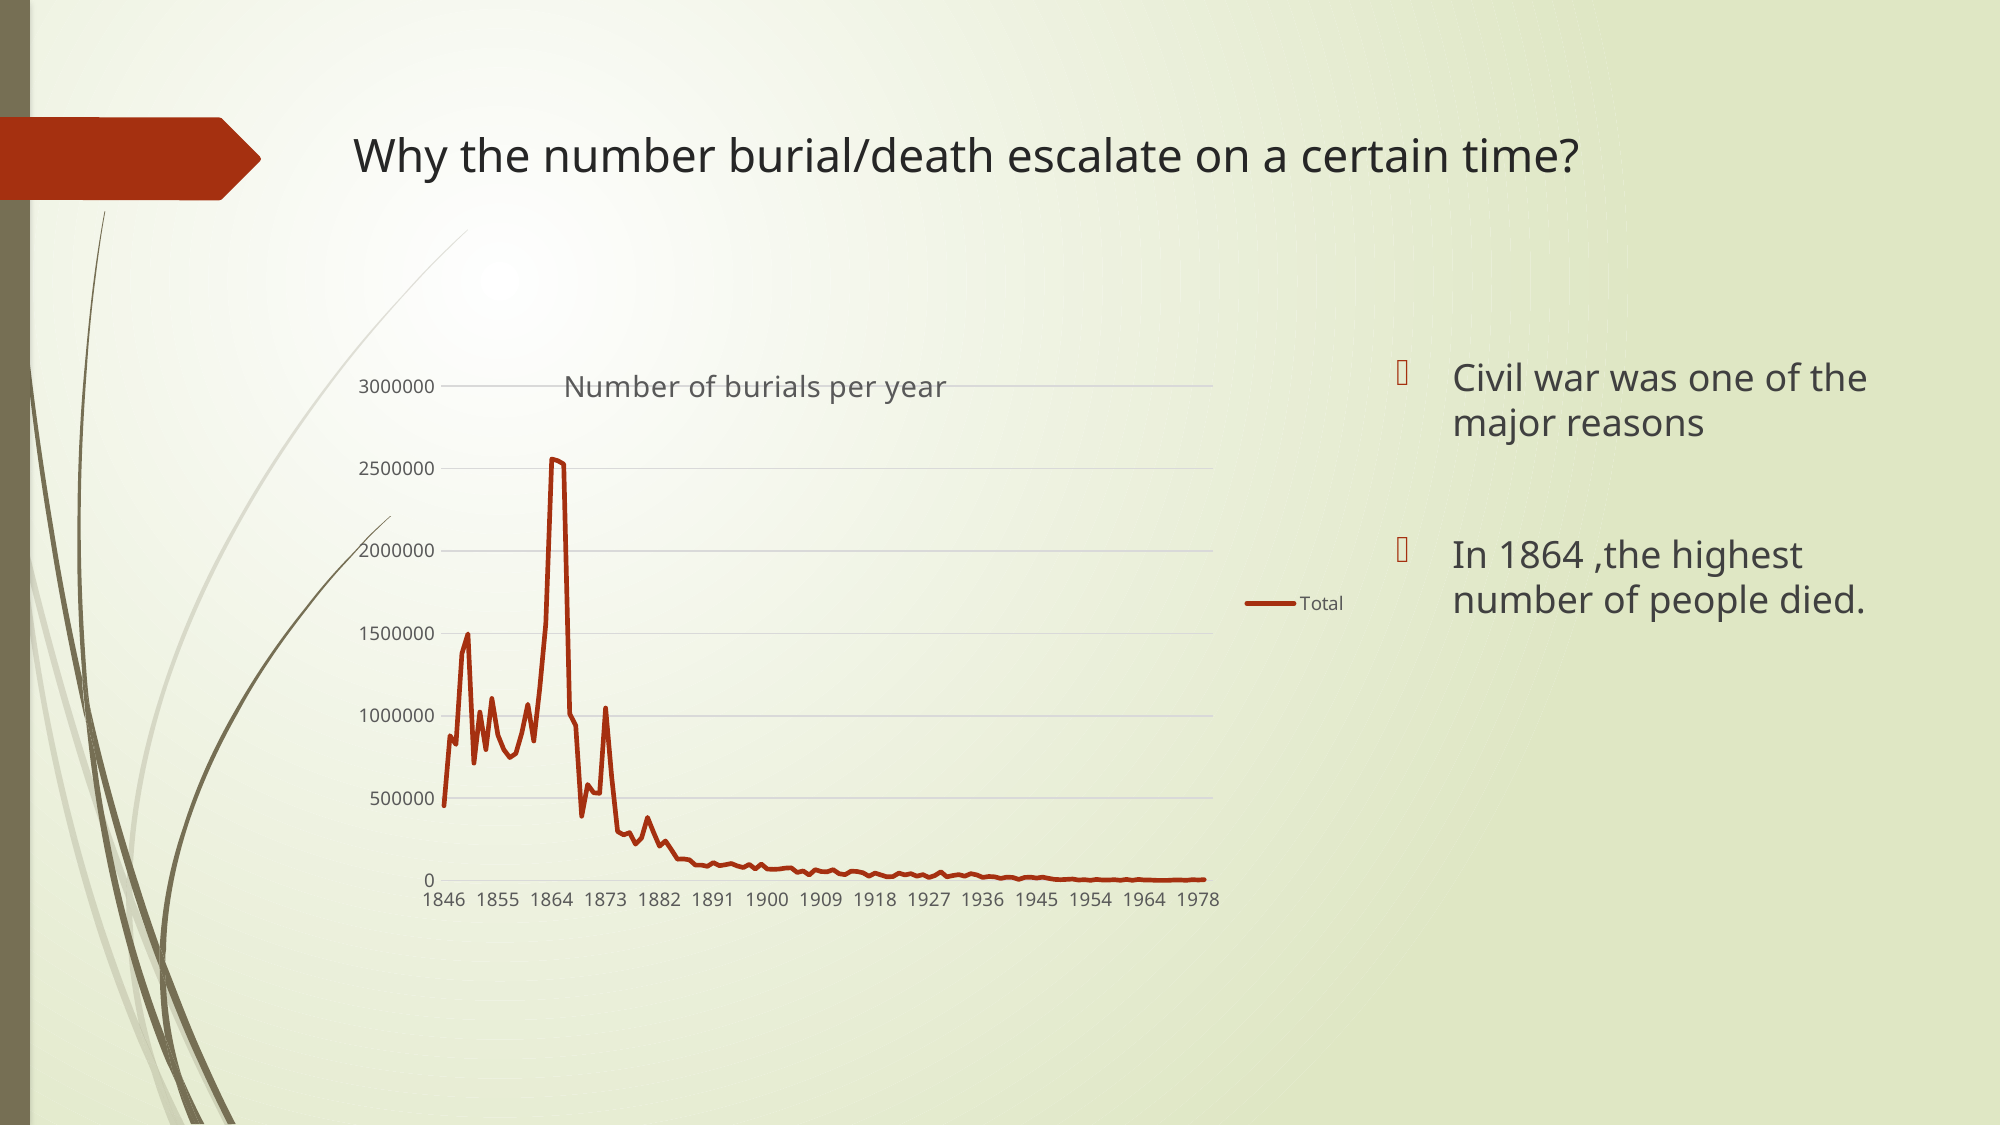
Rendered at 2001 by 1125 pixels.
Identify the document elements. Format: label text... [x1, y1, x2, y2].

list Civil war was one of the major reasons In 1864 ,the highest number of people died. [1380, 280, 1888, 970]
chart [337, 280, 1363, 927]
title Why the number burial/death escalate on a certain time? [338, 119, 1800, 358]
